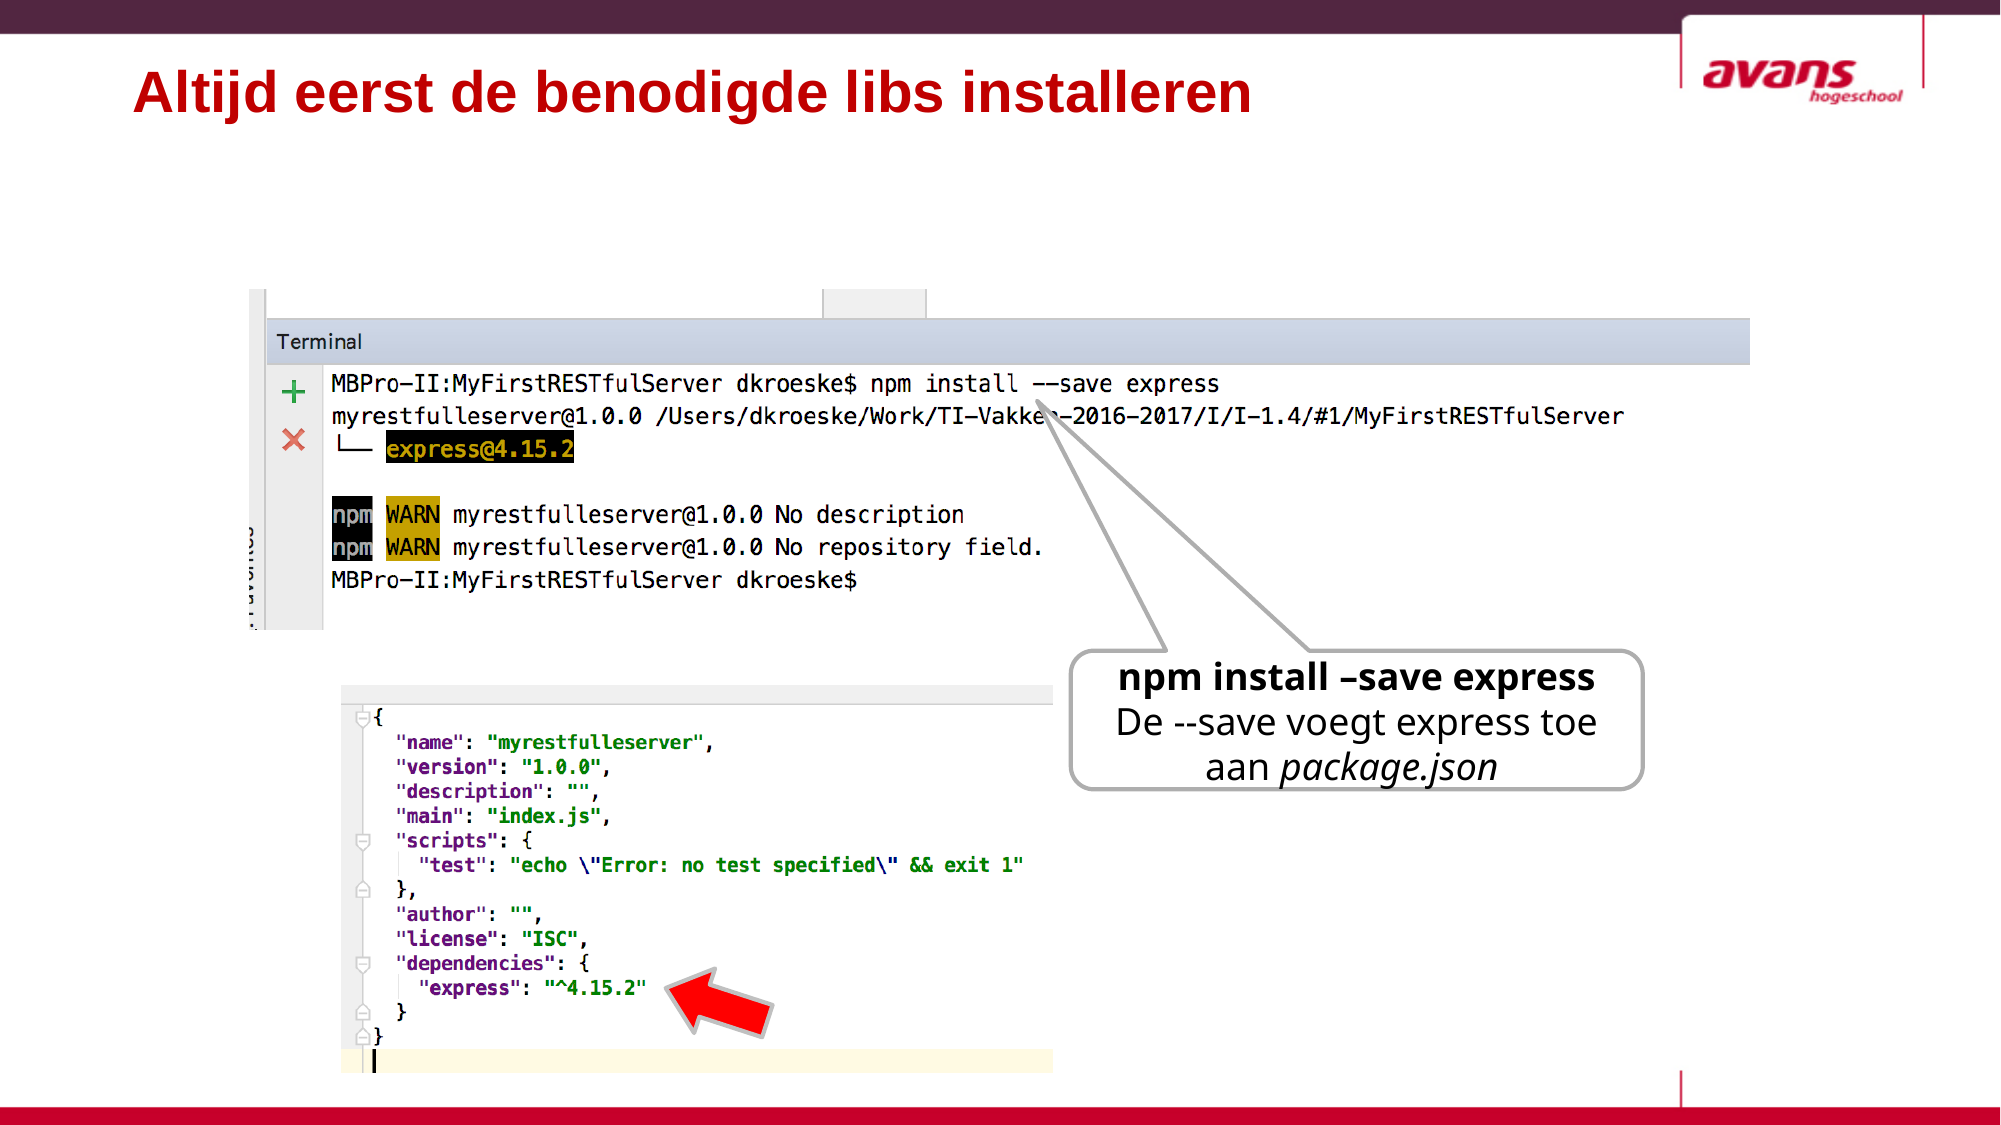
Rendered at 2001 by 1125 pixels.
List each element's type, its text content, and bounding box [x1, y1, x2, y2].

picture [0, 0, 2001, 1125]
title Altijd eerst de benodigde libs installeren [117, 46, 1890, 225]
text_box npm install –save express De --save voegt express toe aan package.json [1068, 638, 1645, 792]
